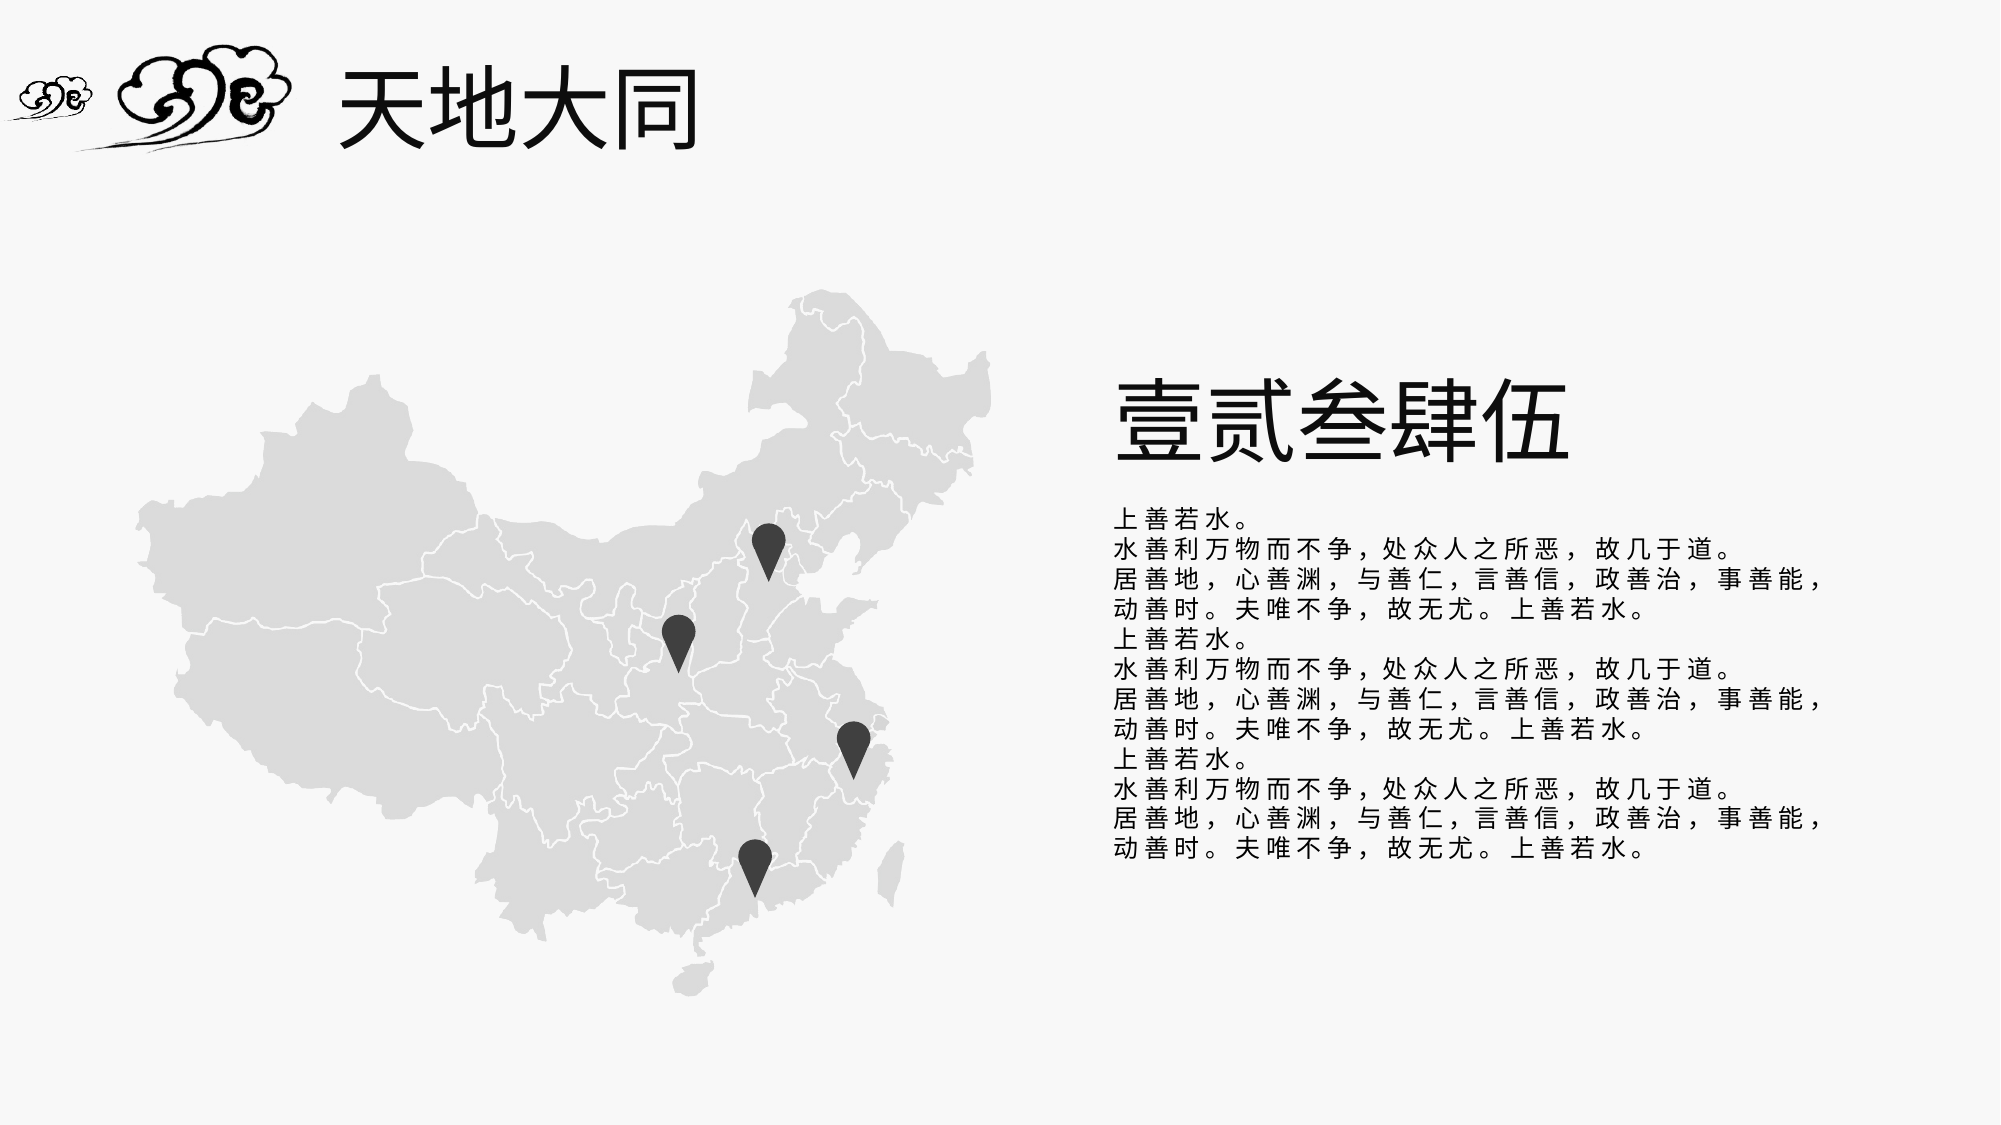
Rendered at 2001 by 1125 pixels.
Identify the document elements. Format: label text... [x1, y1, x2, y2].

text_box 壹贰叁肆伍 上 善 若 水 。 水 善 利 万 物 而 不 争 ，处 众 人 之 所 恶 ， 故 几 于 道 。 居 善 地 ， 心 善 渊 ， 与 善 仁 ，言 善 信 ， 政 善 治 ， 事 善 能 ， 动 善 时 。 夫 唯 不 争 ， 故 无 尤 。 上 善 若 水 。 上 善 若 水 。 水 善 利 万 物 而 不 争 ，处 众 人 之 所 恶 ， 故 几 于 道 。 居 善 地 ， 心 善 渊 ， 与 善 仁 ，言 善 信 ， 政 善 治 ， 事 善 能 ， 动 善 时 。 夫 唯 不 争 ， 故 无 尤 。 上 善 若 水 。 上 善 若 水 。 水 善 利 万 物 而 不 争 ，处 众 人 之 所 恶 ， 故 几 于 道 。 居 善 地 ， 心 善 渊 ， 与 善 仁 ，言 善 信 ， 政 善 治 ， 事 善 能 ， 动 善 时 。 夫 唯 不 争 ， 故 无 尤 。 上 善 若 水 。 [1098, 356, 1928, 901]
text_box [738, 839, 772, 898]
picture [0, 43, 1073, 1125]
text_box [661, 614, 696, 674]
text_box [836, 721, 871, 780]
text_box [751, 523, 786, 582]
text_box 天地大同 [321, 43, 1037, 112]
